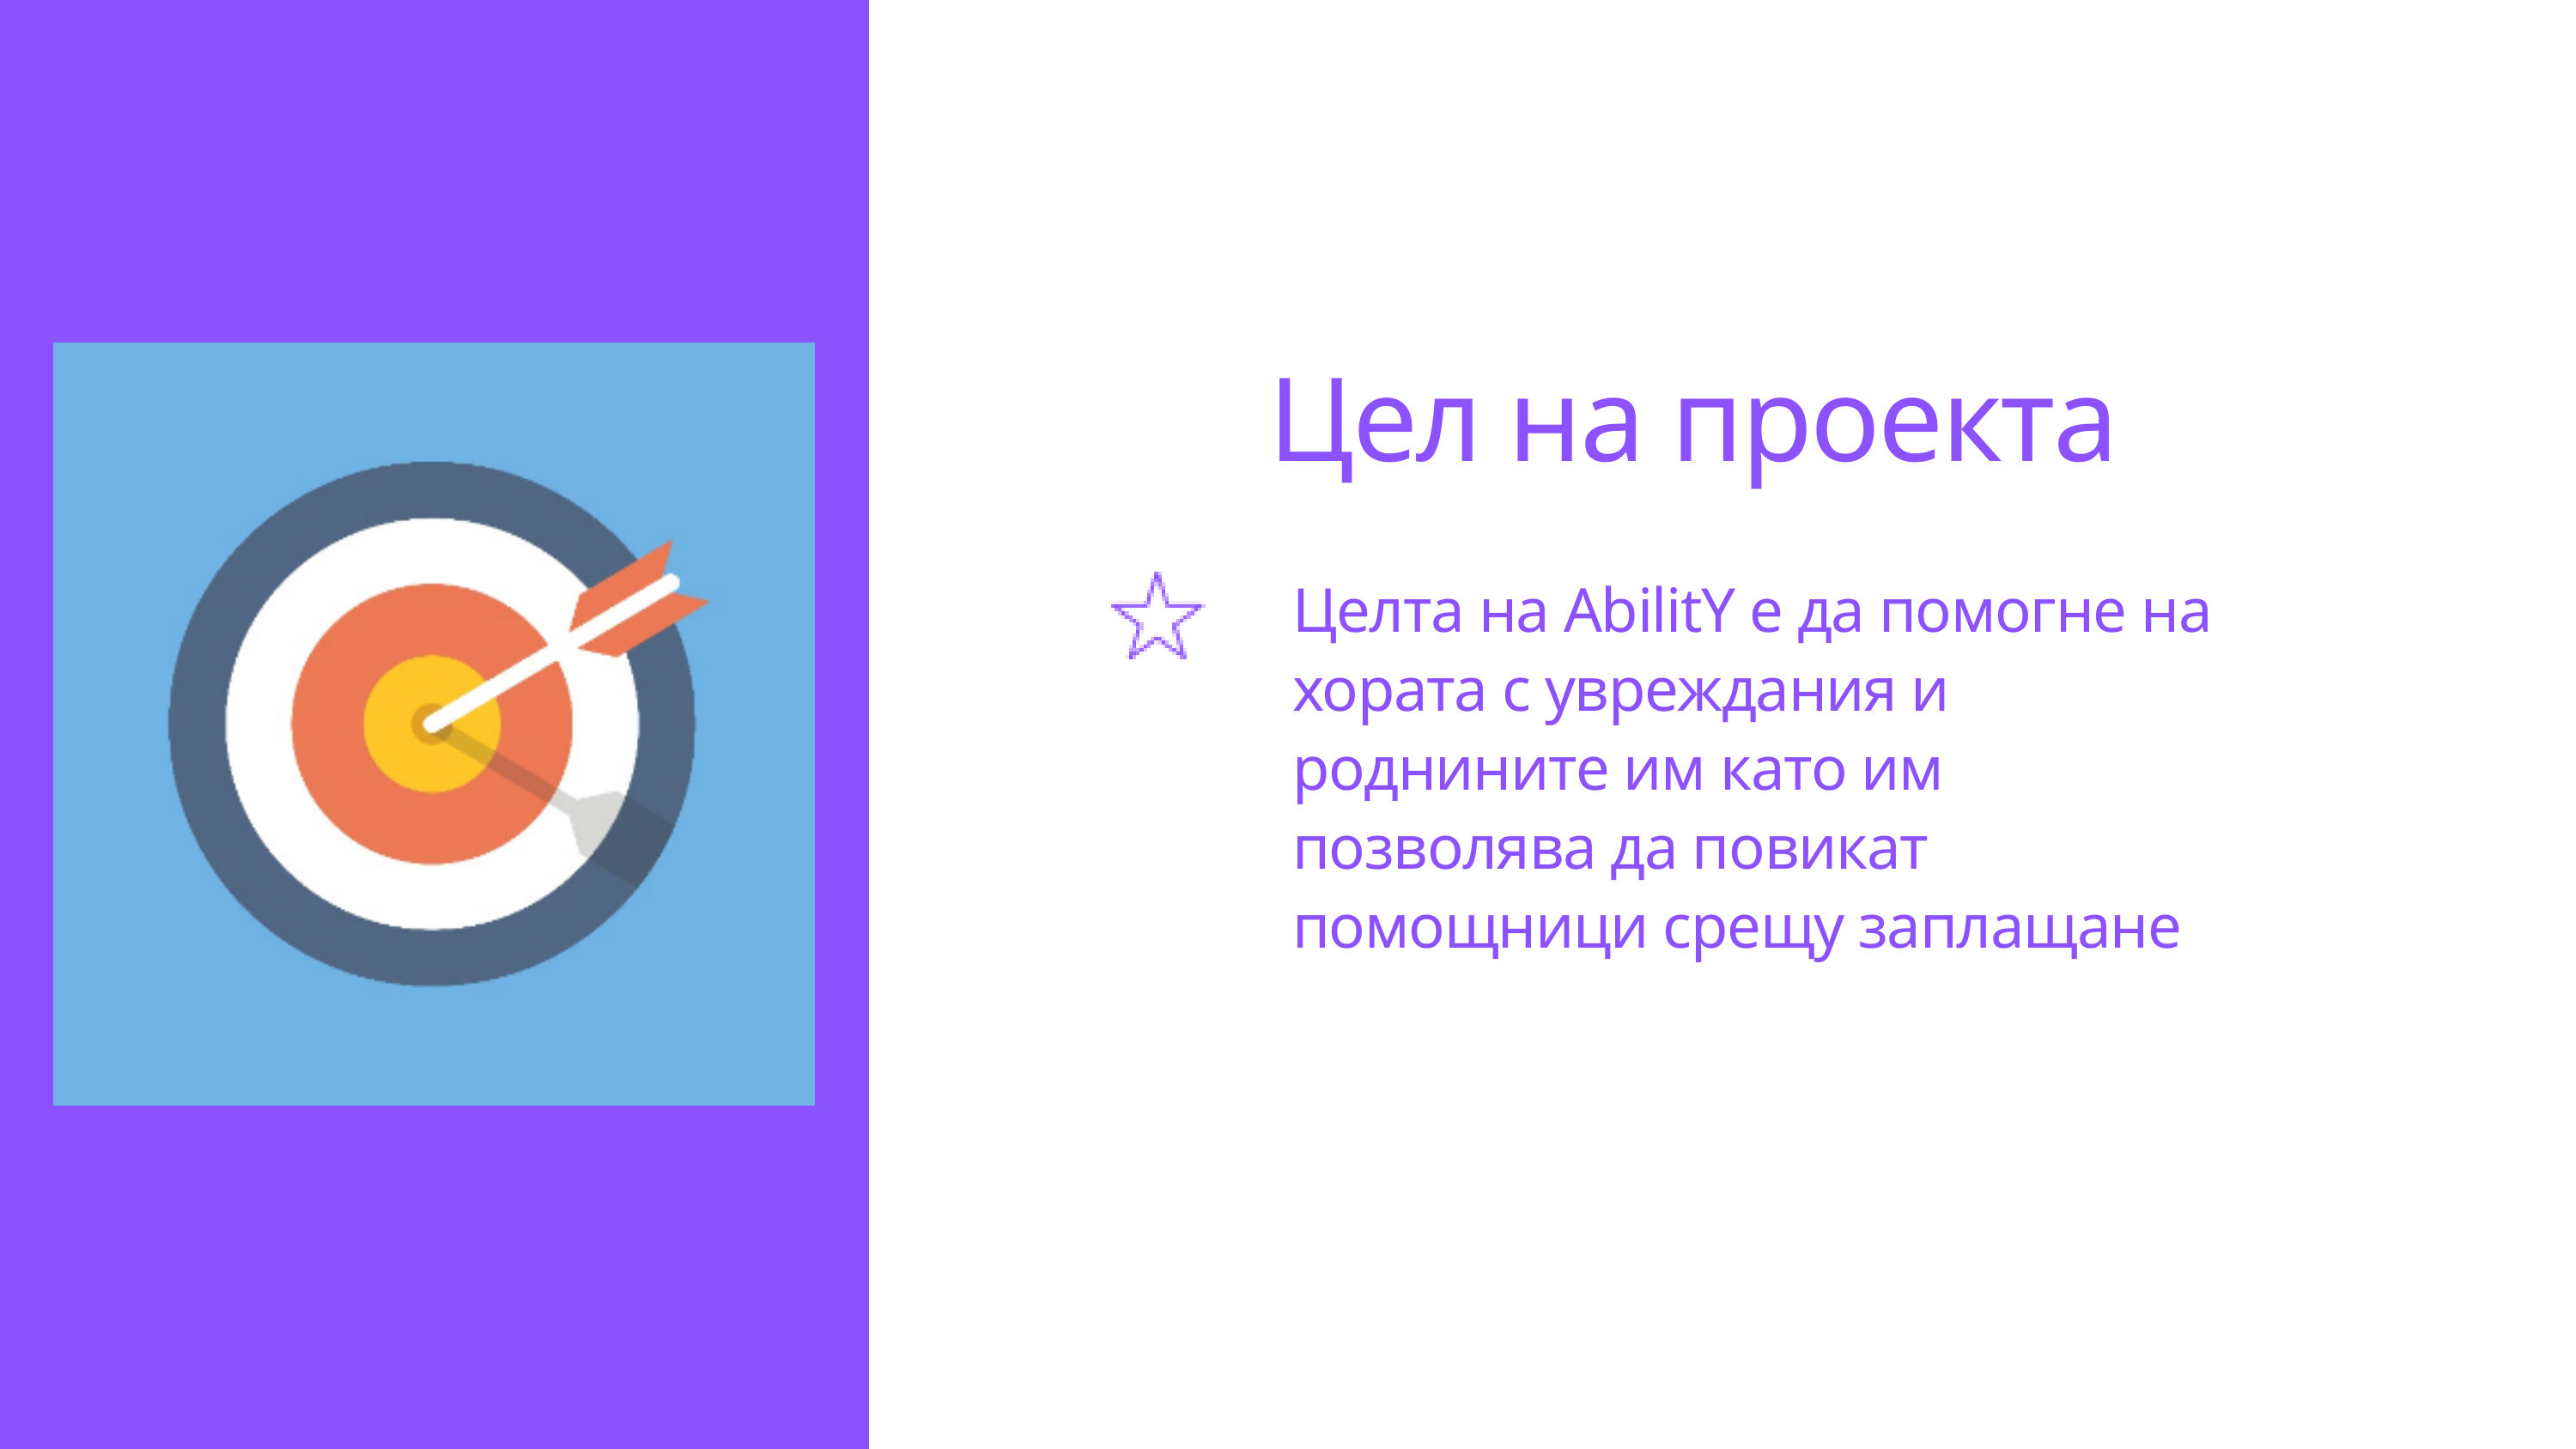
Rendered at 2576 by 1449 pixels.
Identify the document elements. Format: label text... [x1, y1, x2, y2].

text_box Целта на AbilitY е да помогне на хората с увреждания и роднините им като им позволява да повикат помощници срещу заплащане [1292, 565, 2212, 961]
picture [42, 343, 815, 1106]
text_box Цел на проекта [1268, 333, 2212, 485]
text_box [0, 0, 869, 1449]
picture [1110, 572, 1206, 659]
